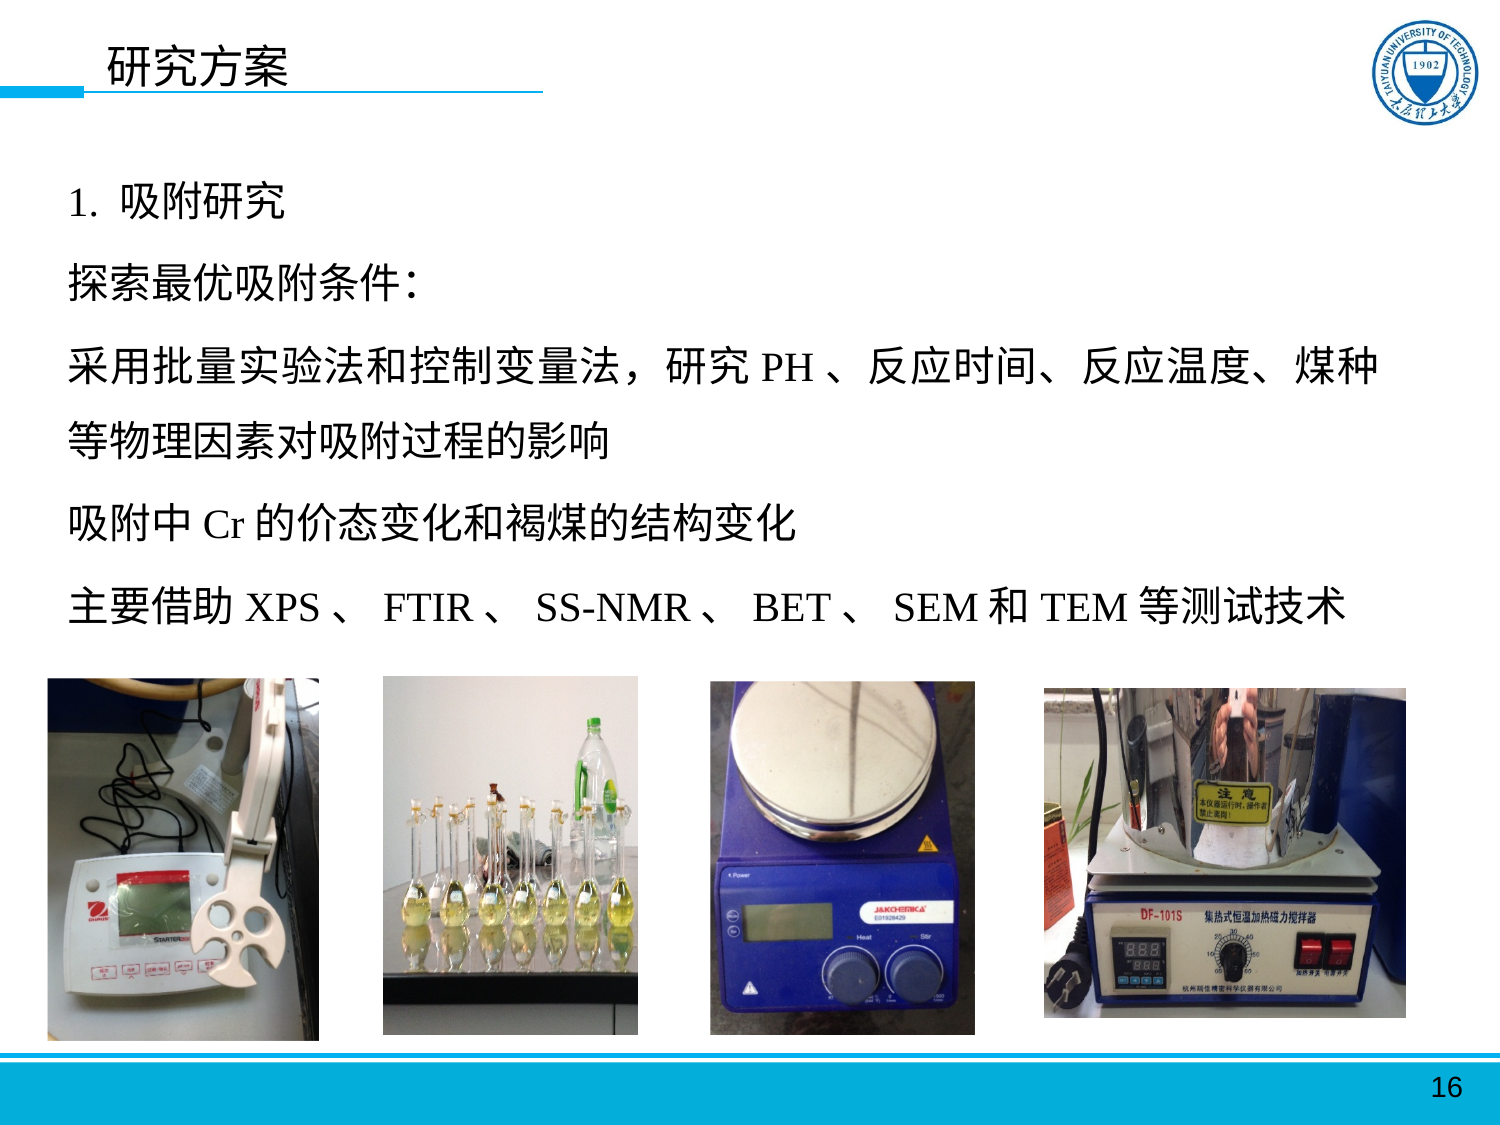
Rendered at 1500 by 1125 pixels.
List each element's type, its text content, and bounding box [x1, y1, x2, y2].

picture [1043, 687, 1406, 1018]
text_box [0, 86, 84, 99]
picture [1371, 19, 1479, 126]
text_box 1. 吸附研究 探索最优吸附条件： 采用批量实验法和控制变量法，研究PH、反应时间、反应温度、煤种等物理因素对吸附过程的影响 吸附中Cr的价态变化和褐煤的结构变化 主要借助XPS、FTIR、SS-NMR、BET、SEM和TEM等测试技术 [52, 141, 1394, 637]
slide_number 16 [1128, 1061, 1479, 1125]
picture [383, 676, 638, 1036]
picture [665, 682, 1020, 1035]
picture [1, 679, 365, 1040]
text_box 研究方案 [91, 31, 512, 91]
